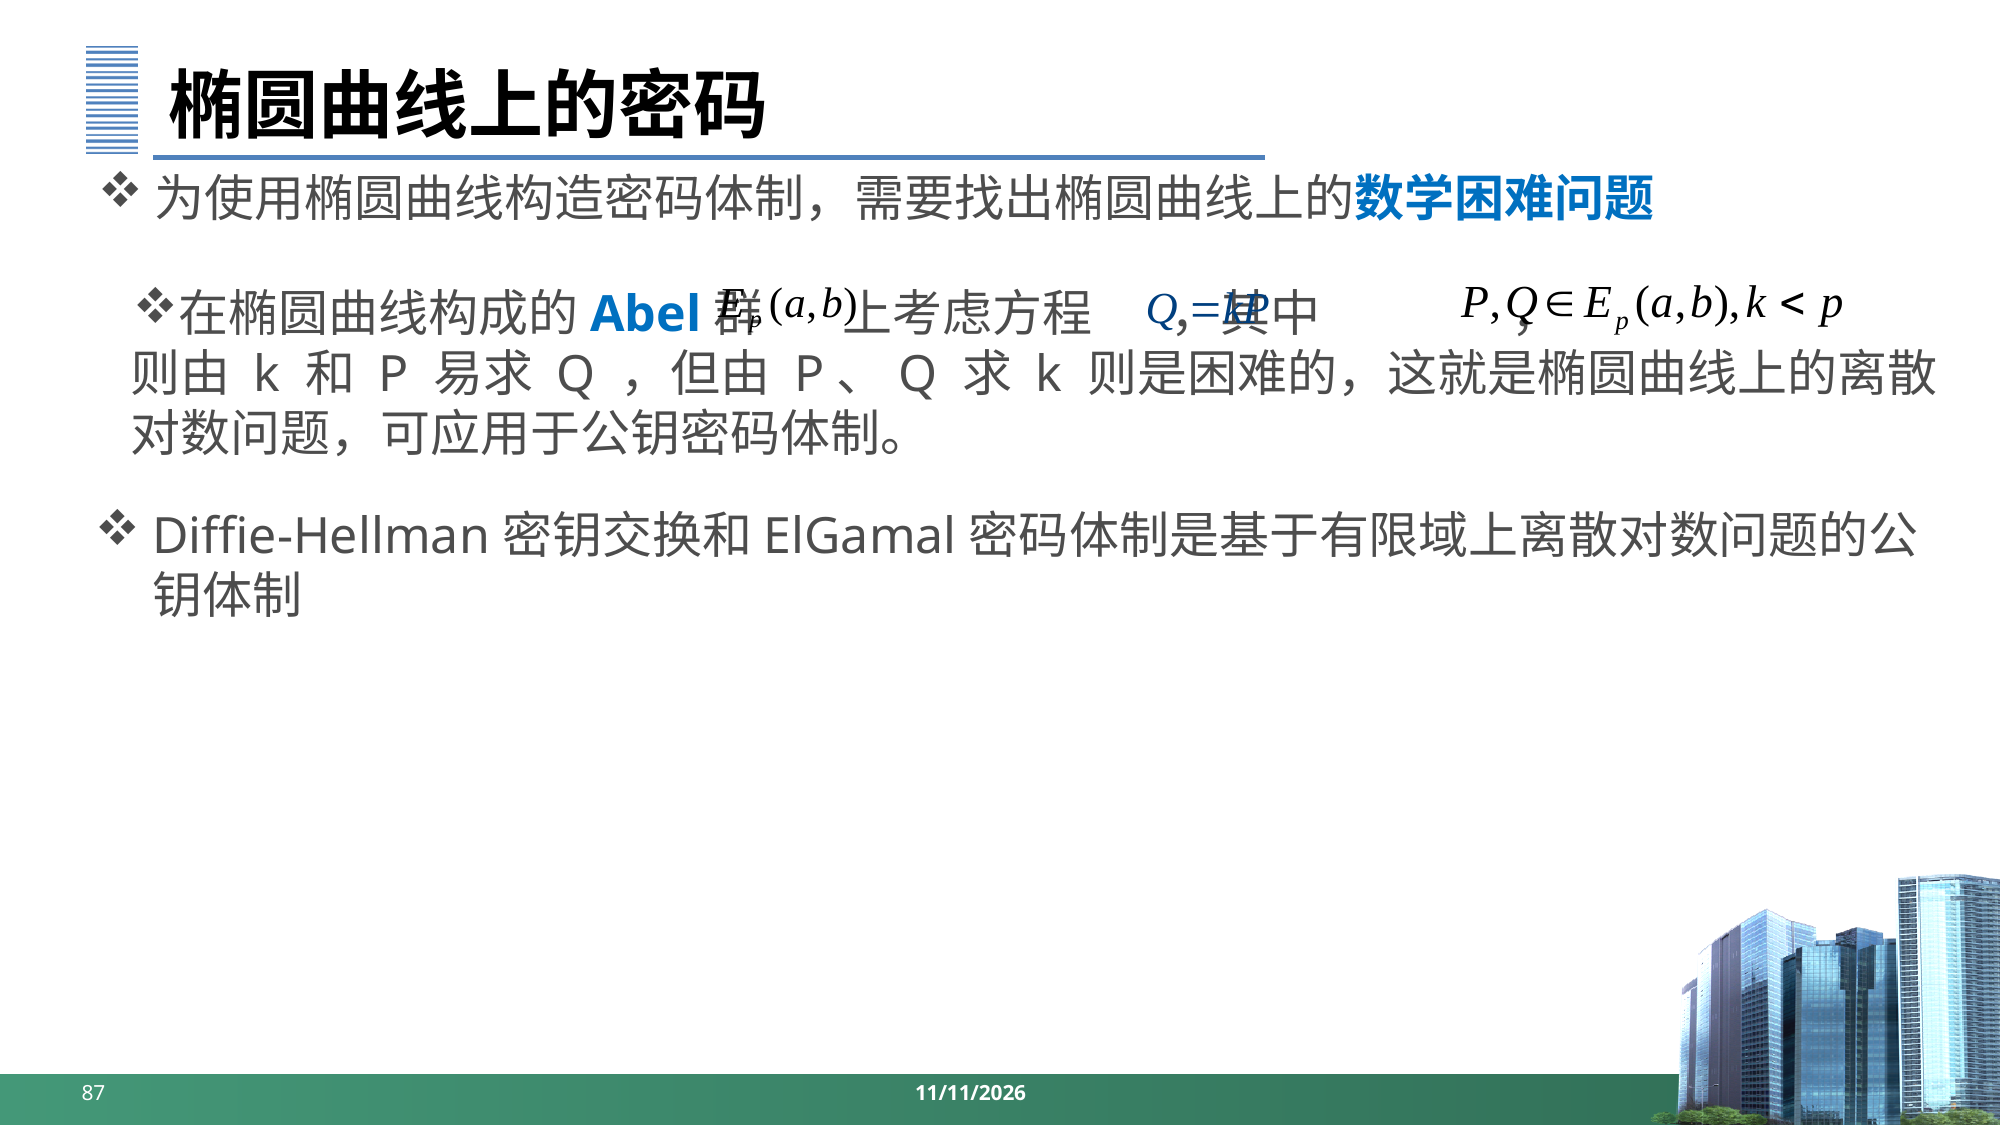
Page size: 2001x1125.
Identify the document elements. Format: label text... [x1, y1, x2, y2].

text_box 在椭圆曲线构成的Abel群 上考虑方程 ，其中 ， 则由 k 和 P 易求 Q ，但由 P、Q 求 k 则是困难的，这就是椭圆曲线上的离散对数问题，可应用于公钥密码体制。 [79, 274, 1975, 472]
title 椭圆曲线上的密码 [153, 55, 1737, 149]
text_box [1140, 282, 1278, 343]
slide_number 87 [66, 1072, 184, 1113]
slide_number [900, 1072, 1367, 1113]
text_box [1452, 271, 1853, 345]
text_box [710, 274, 865, 342]
list 为使用椭圆曲线构造密码体制，需要找出椭圆曲线上的数学困难问题 [83, 158, 1950, 251]
text_box Diffie-Hellman密钥交换和ElGamal密码体制是基于有限域上离散对数问题的公钥体制 [80, 496, 1950, 625]
picture [86, 45, 139, 155]
